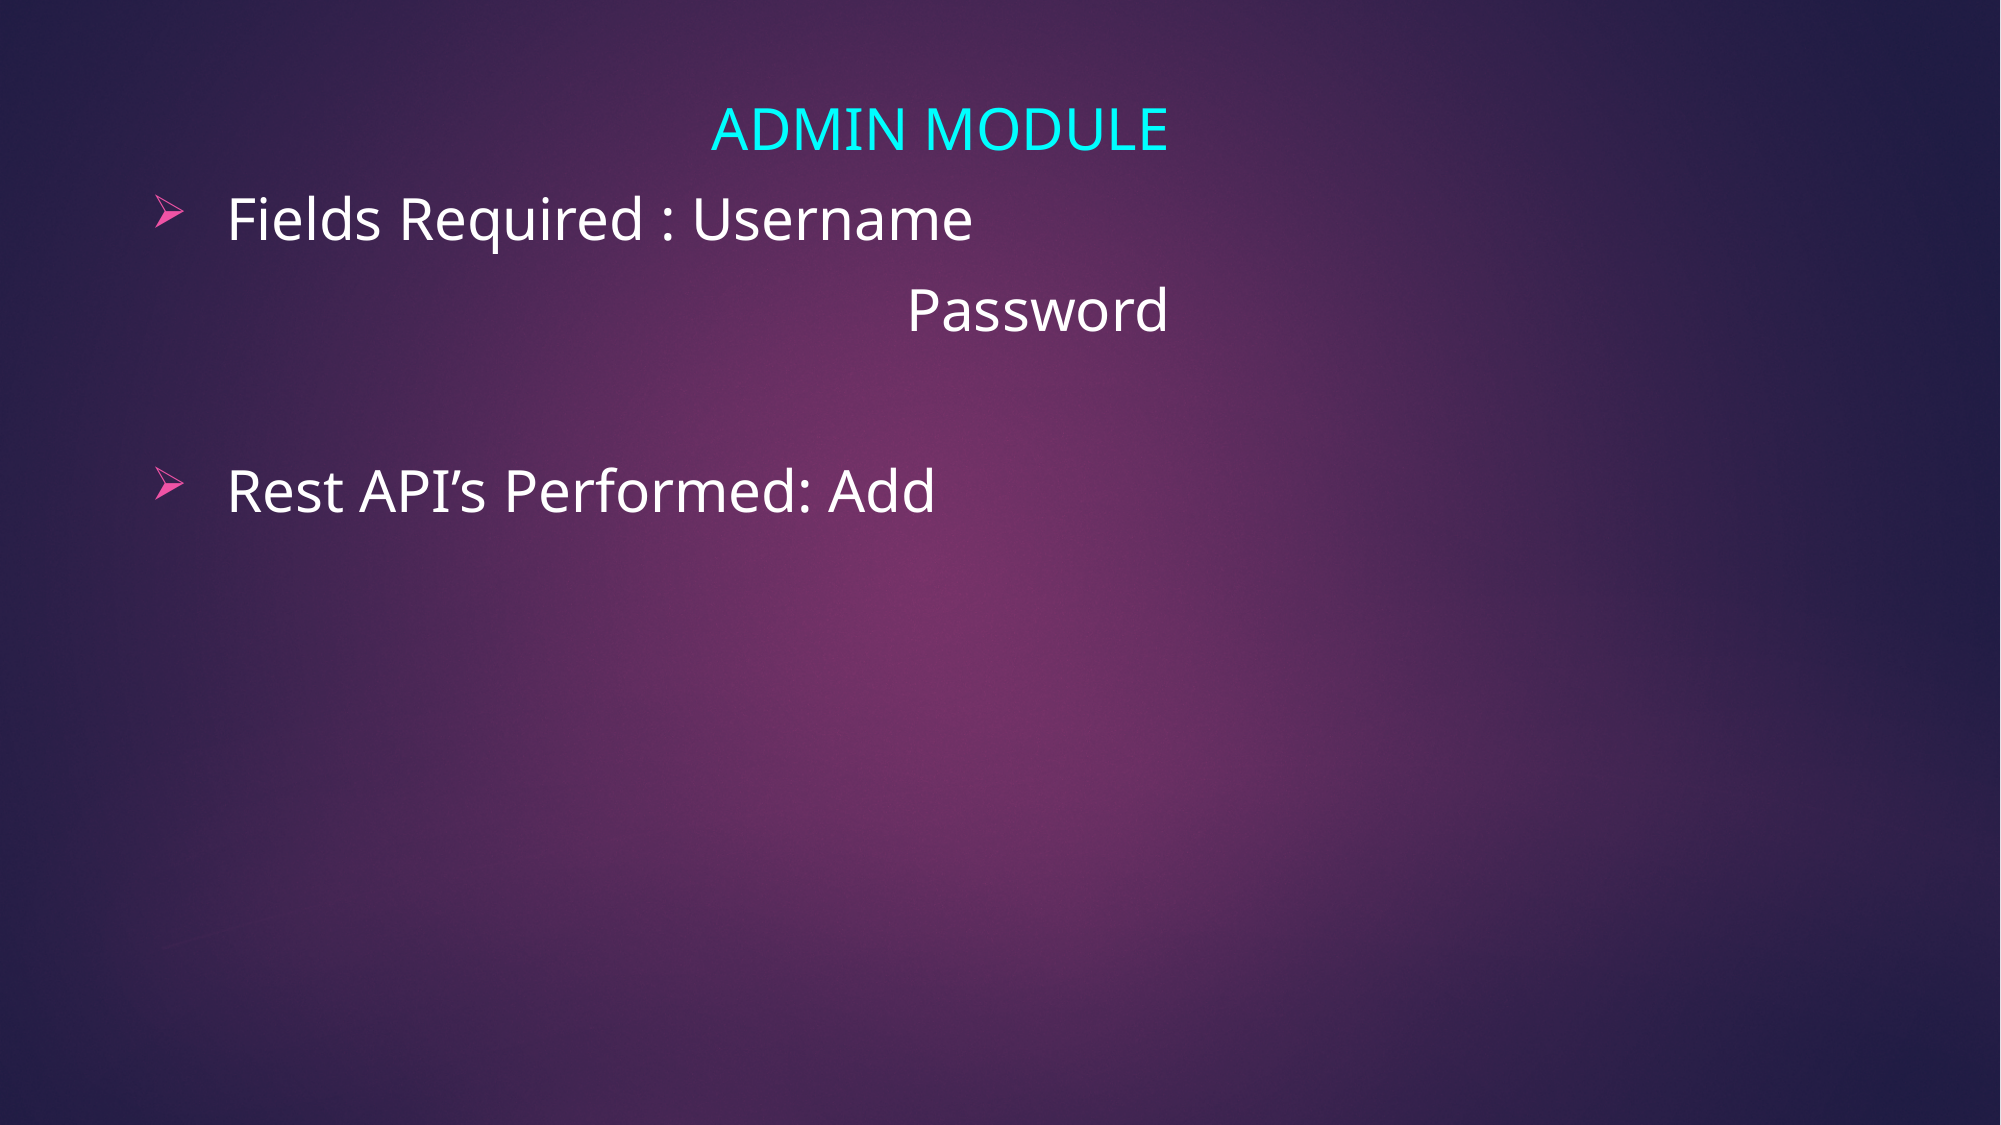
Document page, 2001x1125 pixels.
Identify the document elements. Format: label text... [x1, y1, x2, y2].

list ADMIN MODULE Fields Required : Username Password Rest API’s Performed: Add [135, 84, 1761, 1044]
